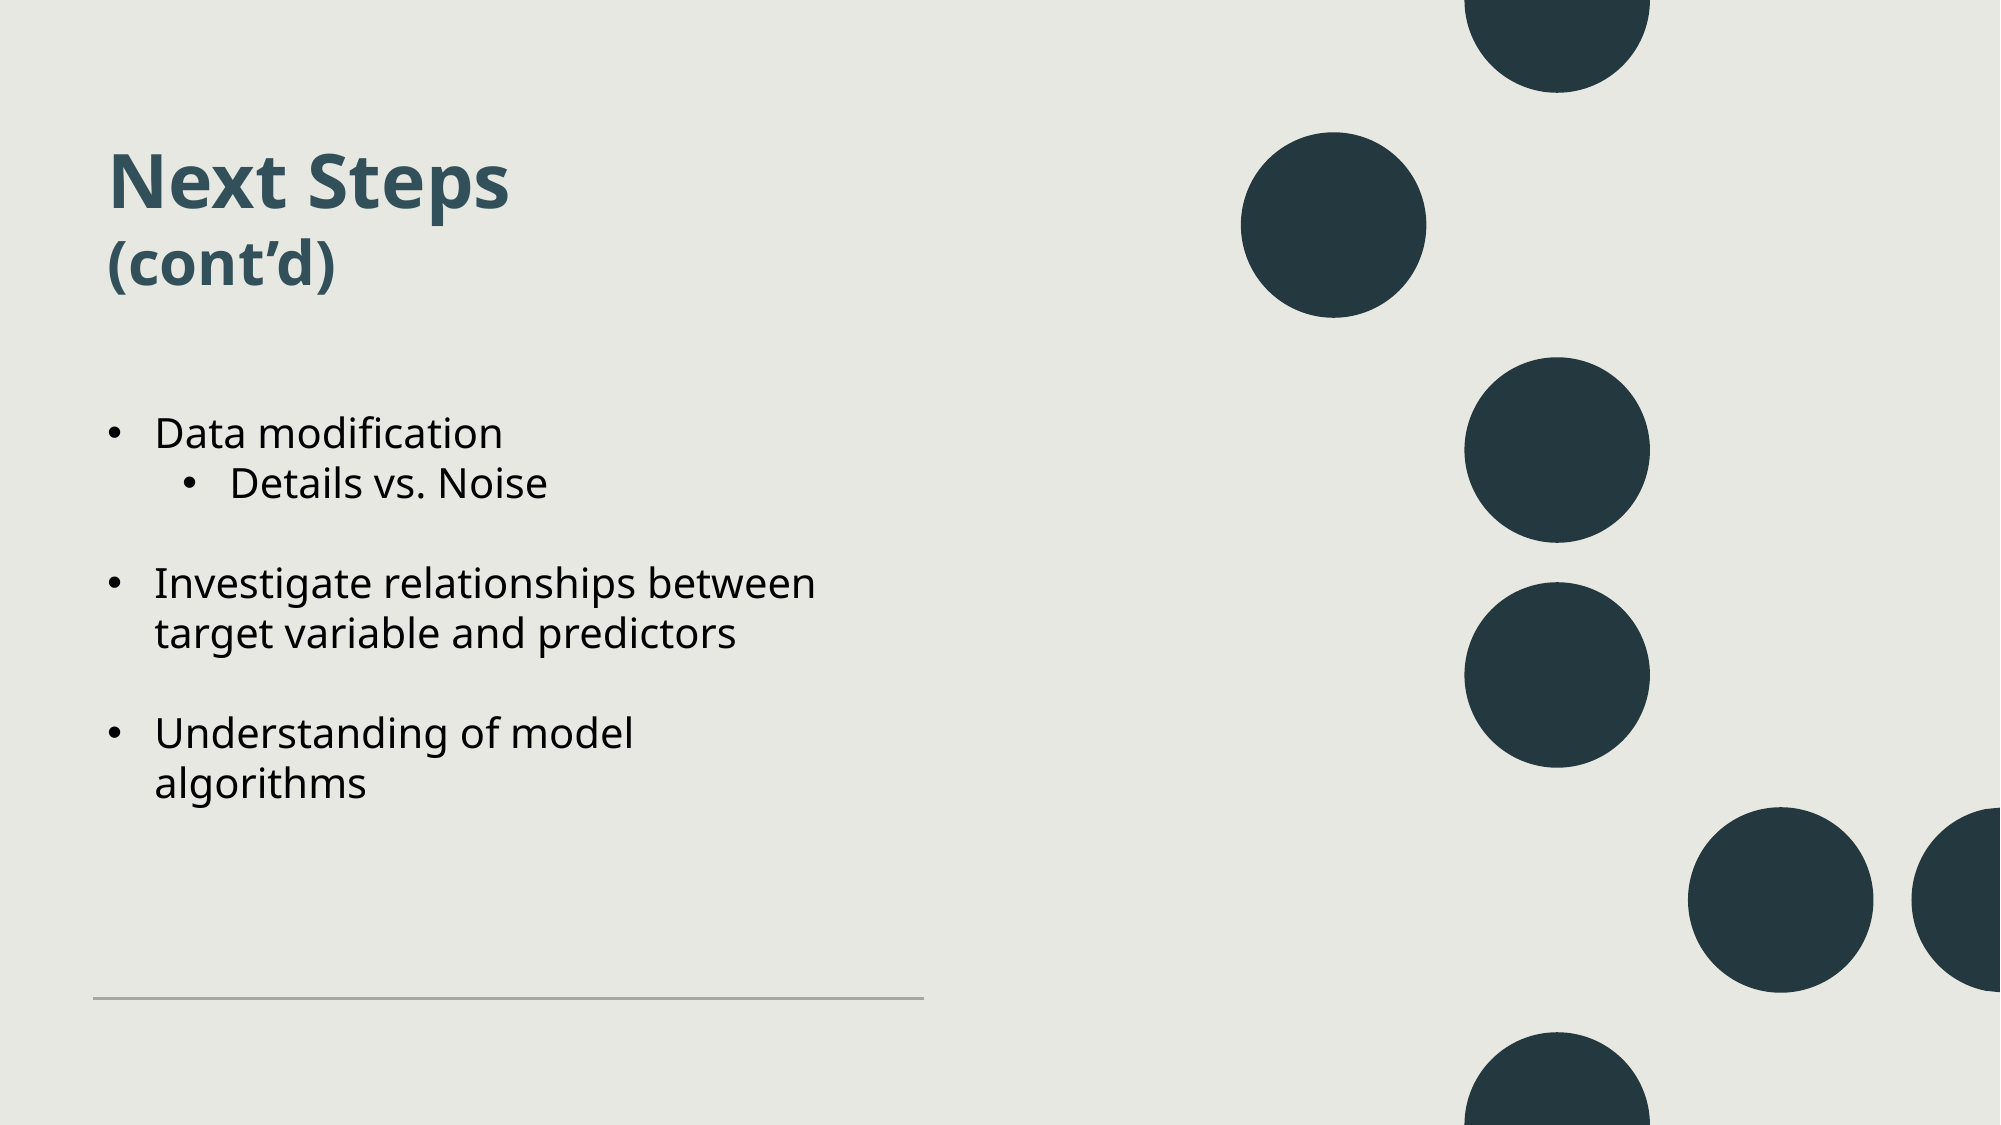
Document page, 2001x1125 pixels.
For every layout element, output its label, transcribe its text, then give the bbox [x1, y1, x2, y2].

text_box Data modification Details vs. Noise Investigate relationships between target variable and predictors Understanding of model algorithms [92, 399, 862, 815]
title Next Steps (cont’d) [92, 126, 924, 307]
